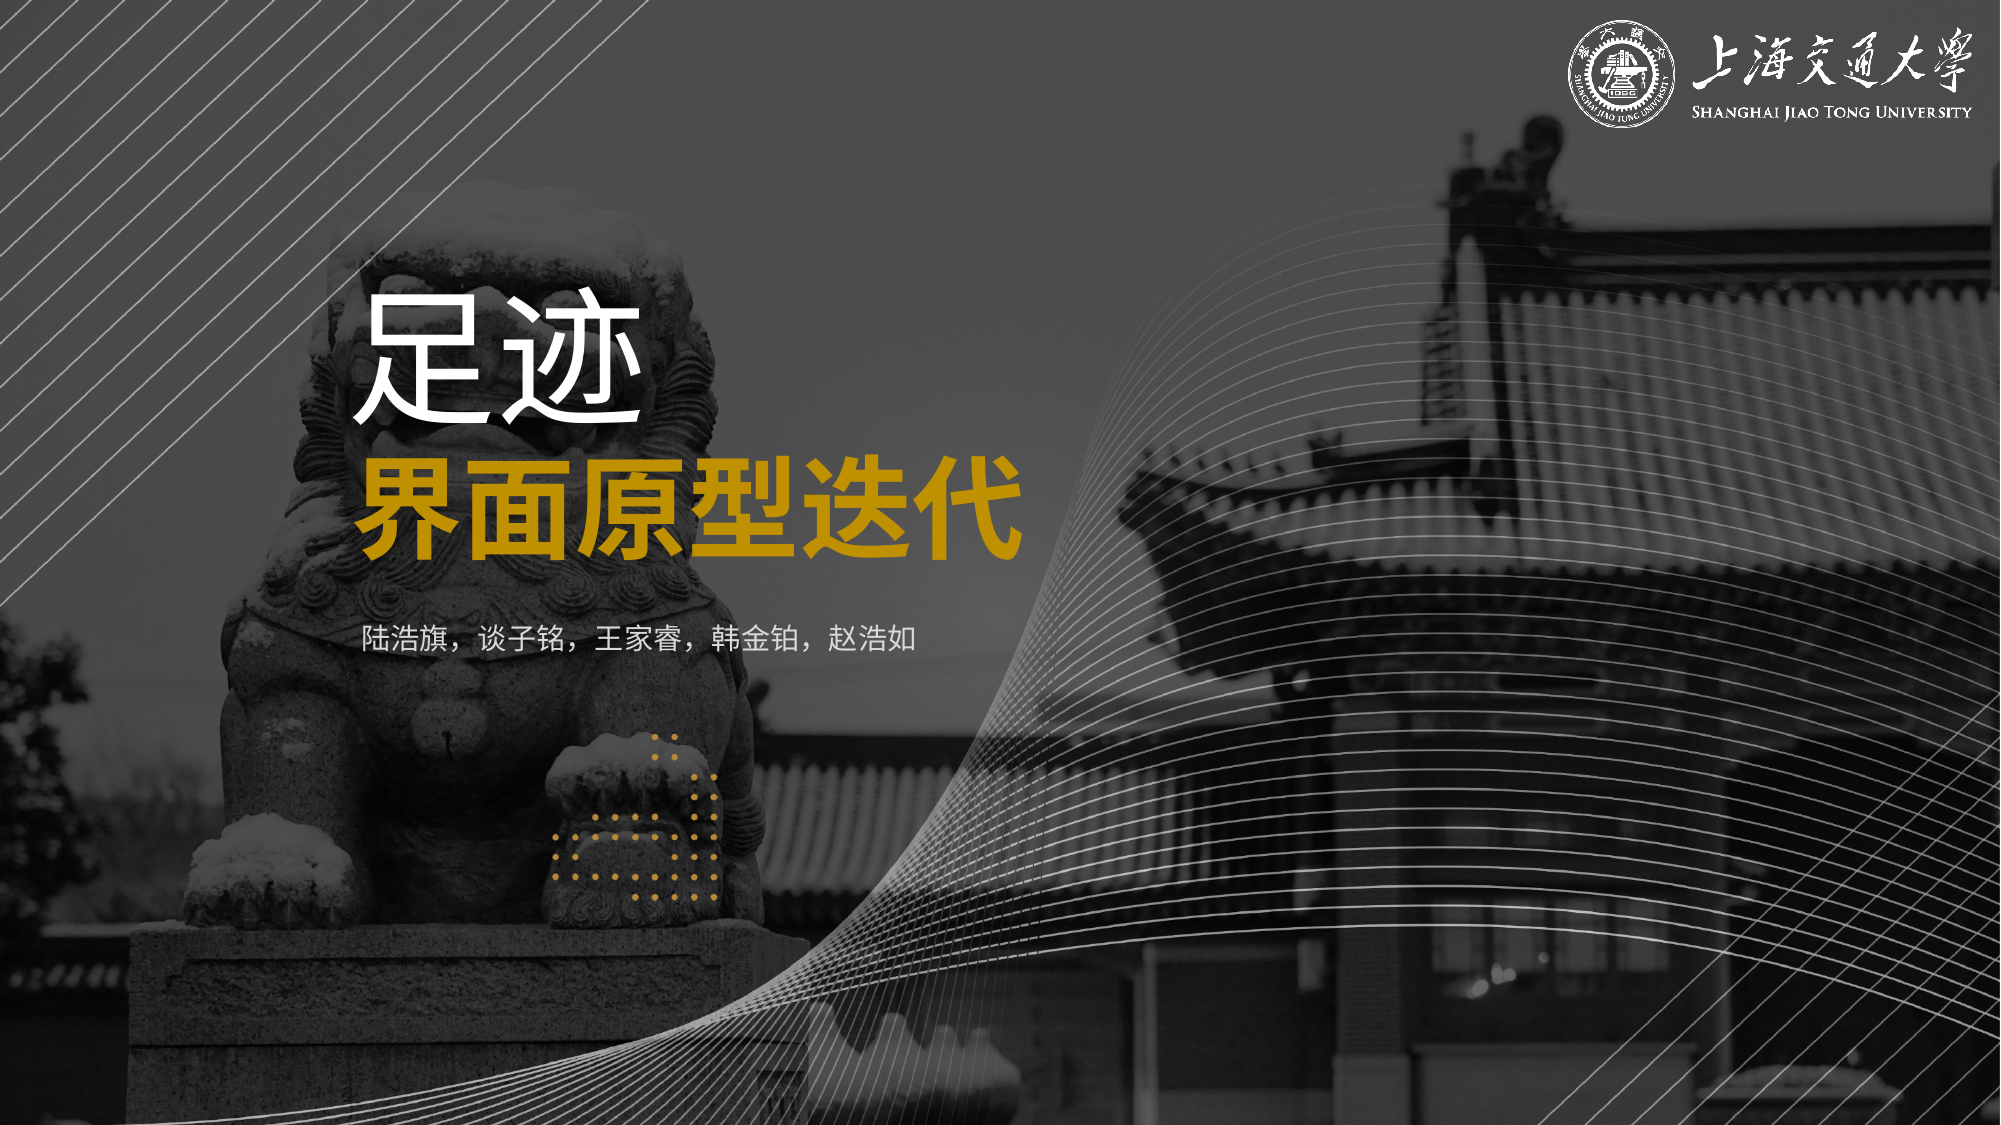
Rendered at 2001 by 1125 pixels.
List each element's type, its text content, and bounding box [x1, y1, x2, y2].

picture [1568, 20, 1972, 128]
text_box 界面原型迭代 [335, 430, 1040, 580]
text_box 足迹 [331, 256, 1550, 452]
text_box 陆浩旗，谈子铭，王家睿，韩金铂，赵浩如 [346, 612, 1631, 663]
picture [547, 730, 723, 903]
